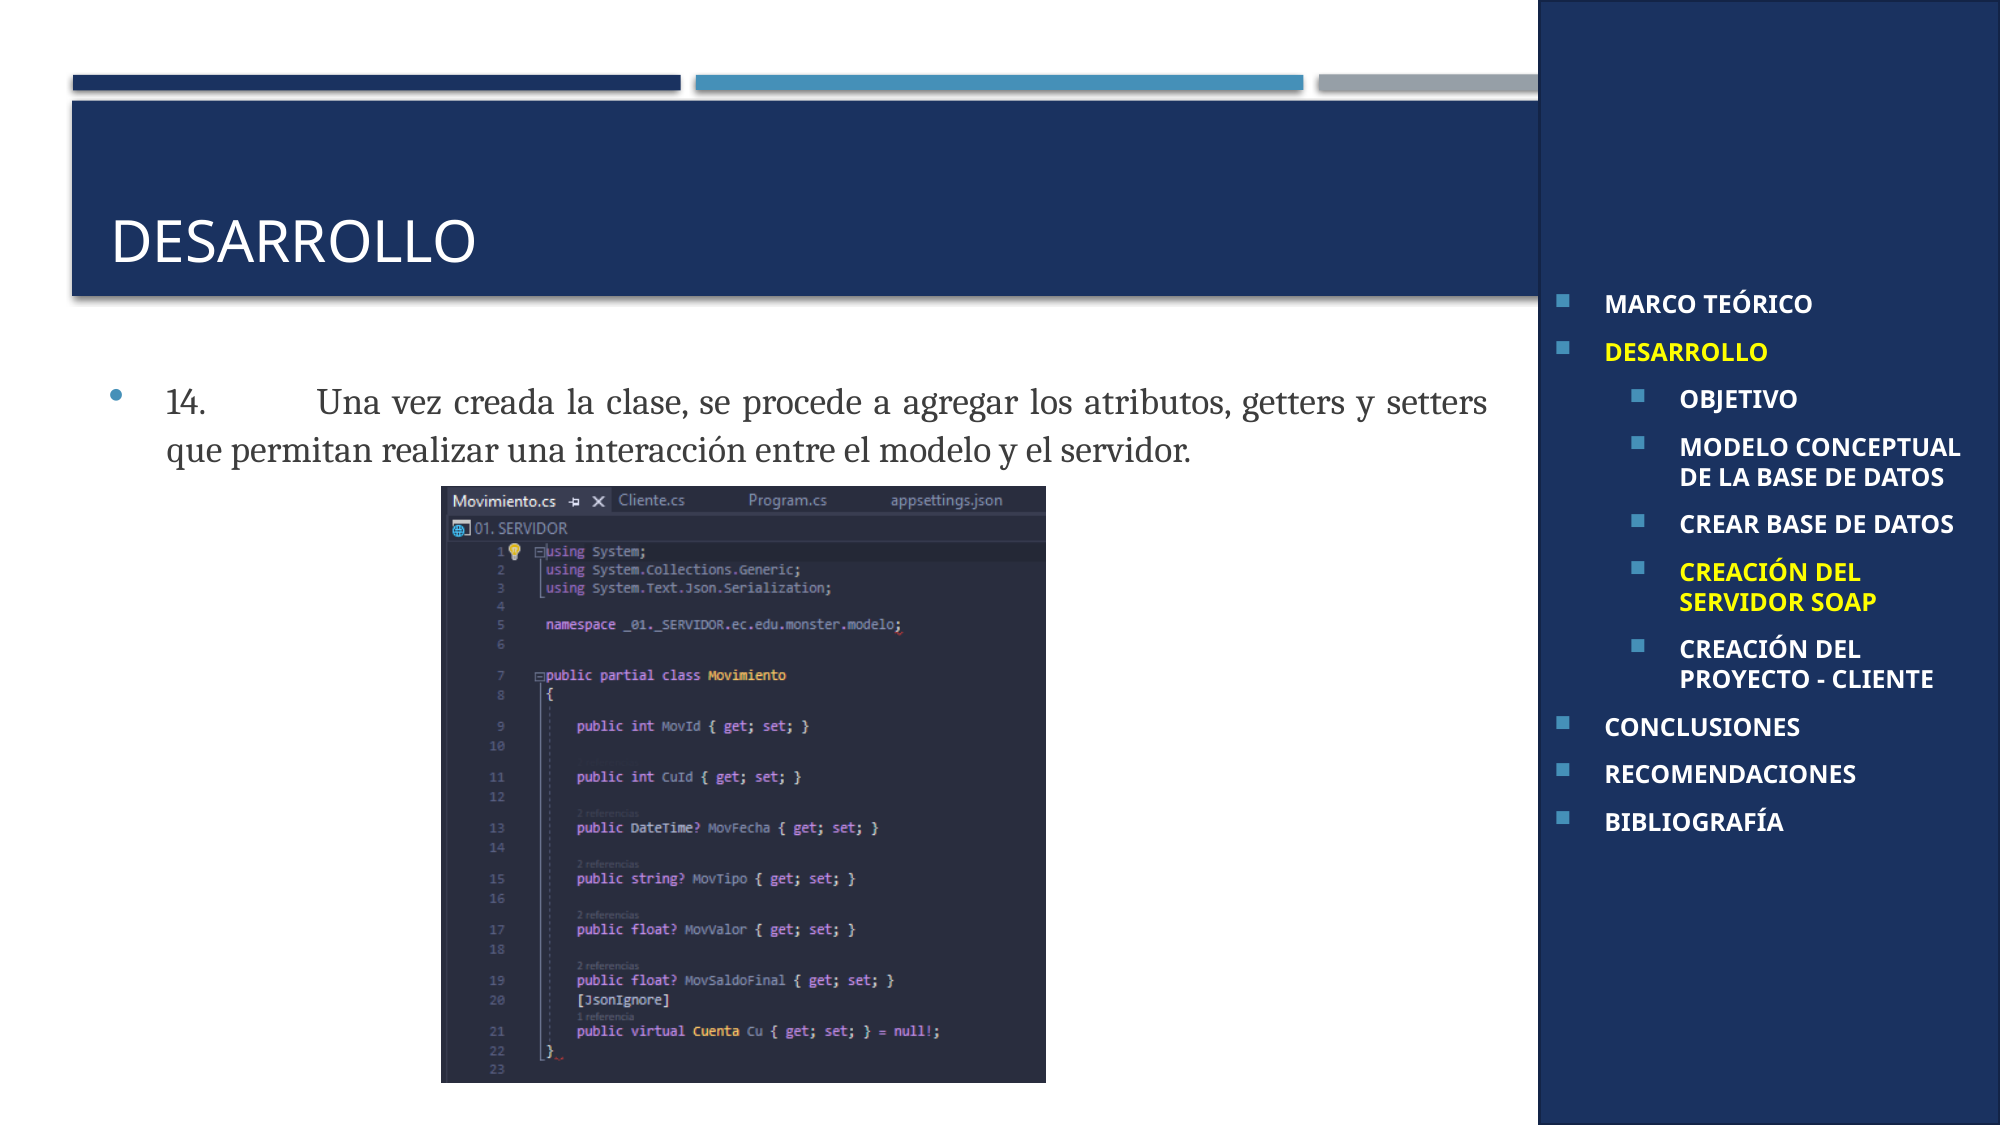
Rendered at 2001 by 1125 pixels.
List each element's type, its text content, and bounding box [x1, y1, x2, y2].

picture [441, 486, 1046, 1083]
text_box MARCO TEÓRICO DESARROLLO OBJETIVO MODELO CONCEPTUAL DE LA BASE DE DATOS CREAR BASE DE DATOS CREACIÓN DEL SERVIDOR SOAP CREACIÓN DEL PROYECTO - CLIENTE CONCLUSIONES RECOMENDACIONES BIBLIOGRAFÍA [1538, 0, 2000, 1125]
title DESARROLLO [95, 115, 1538, 282]
list 14. Una vez creada la clase, se procede a agregar los atributos, getters y setters que permitan realizar una interacción entre el modelo y el servidor. [95, 357, 1505, 487]
